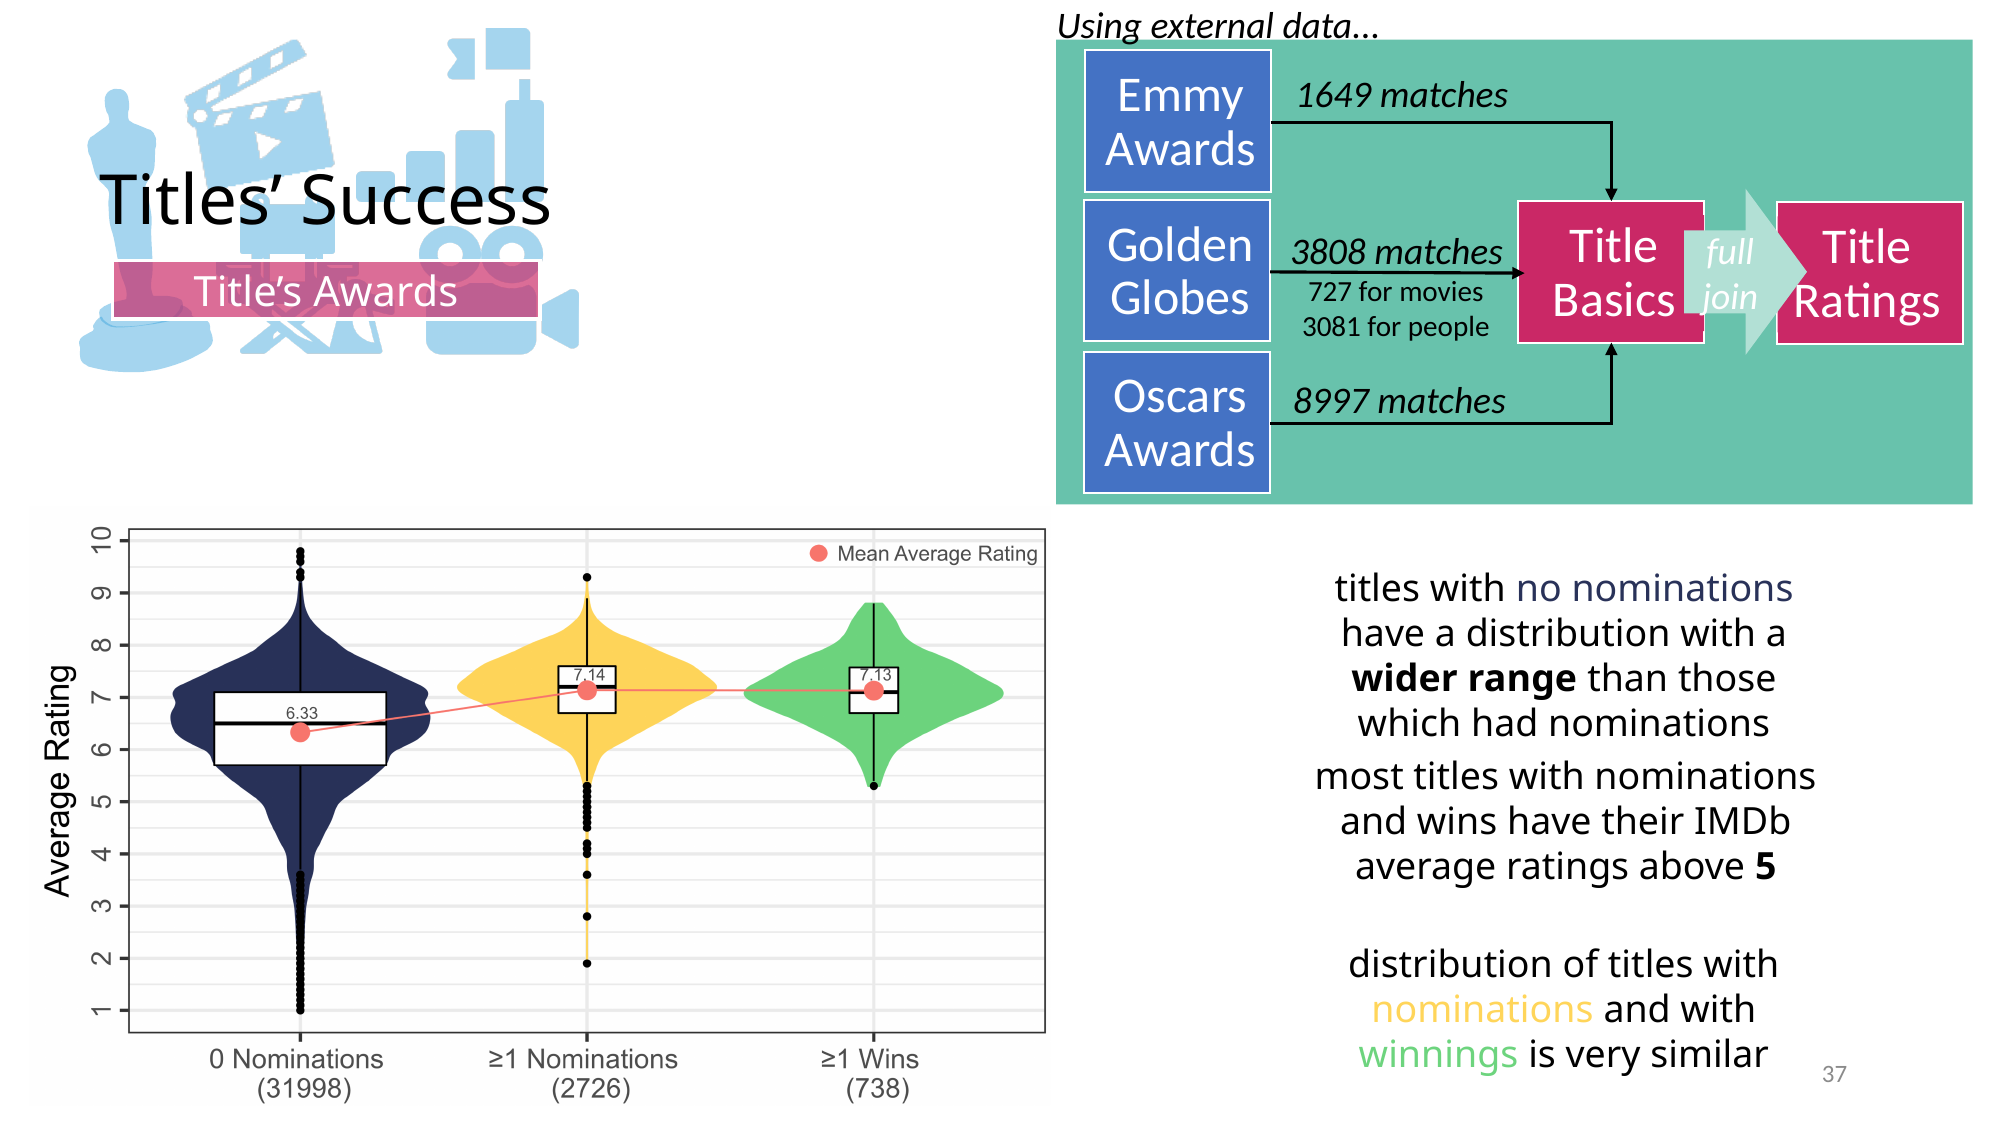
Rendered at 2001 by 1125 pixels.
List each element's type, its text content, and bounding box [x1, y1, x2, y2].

text_box most titles with nominations and wins have their IMDb average ratings above 5 [1298, 744, 1833, 895]
text_box 3808 matches [1275, 219, 1518, 271]
text_box [1055, 39, 1974, 505]
text_box distribution of titles with nominations and with winnings is very similar [1306, 932, 1822, 1083]
text_box 1649 matches [1280, 62, 1524, 122]
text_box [1084, 50, 1271, 192]
text_box 727 for movies 3081 for people [1287, 264, 1505, 271]
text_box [1518, 201, 1705, 343]
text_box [1270, 342, 1612, 424]
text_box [1776, 202, 1964, 344]
text_box 8997 matches [1278, 424, 1521, 429]
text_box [1270, 122, 1612, 202]
text_box 727 for movies 3081 for people [1287, 274, 1505, 342]
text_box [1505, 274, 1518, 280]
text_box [1084, 351, 1271, 494]
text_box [1084, 199, 1271, 342]
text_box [69, 28, 579, 372]
text_box titles with no nominations have a distribution with a wider range than those which had nominations [1311, 557, 1817, 744]
text_box full join [1705, 188, 1776, 355]
text_box Using external data... [1041, 0, 1396, 54]
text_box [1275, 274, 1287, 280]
picture [29, 506, 1051, 1106]
slide_number 37 [1412, 1042, 1863, 1103]
